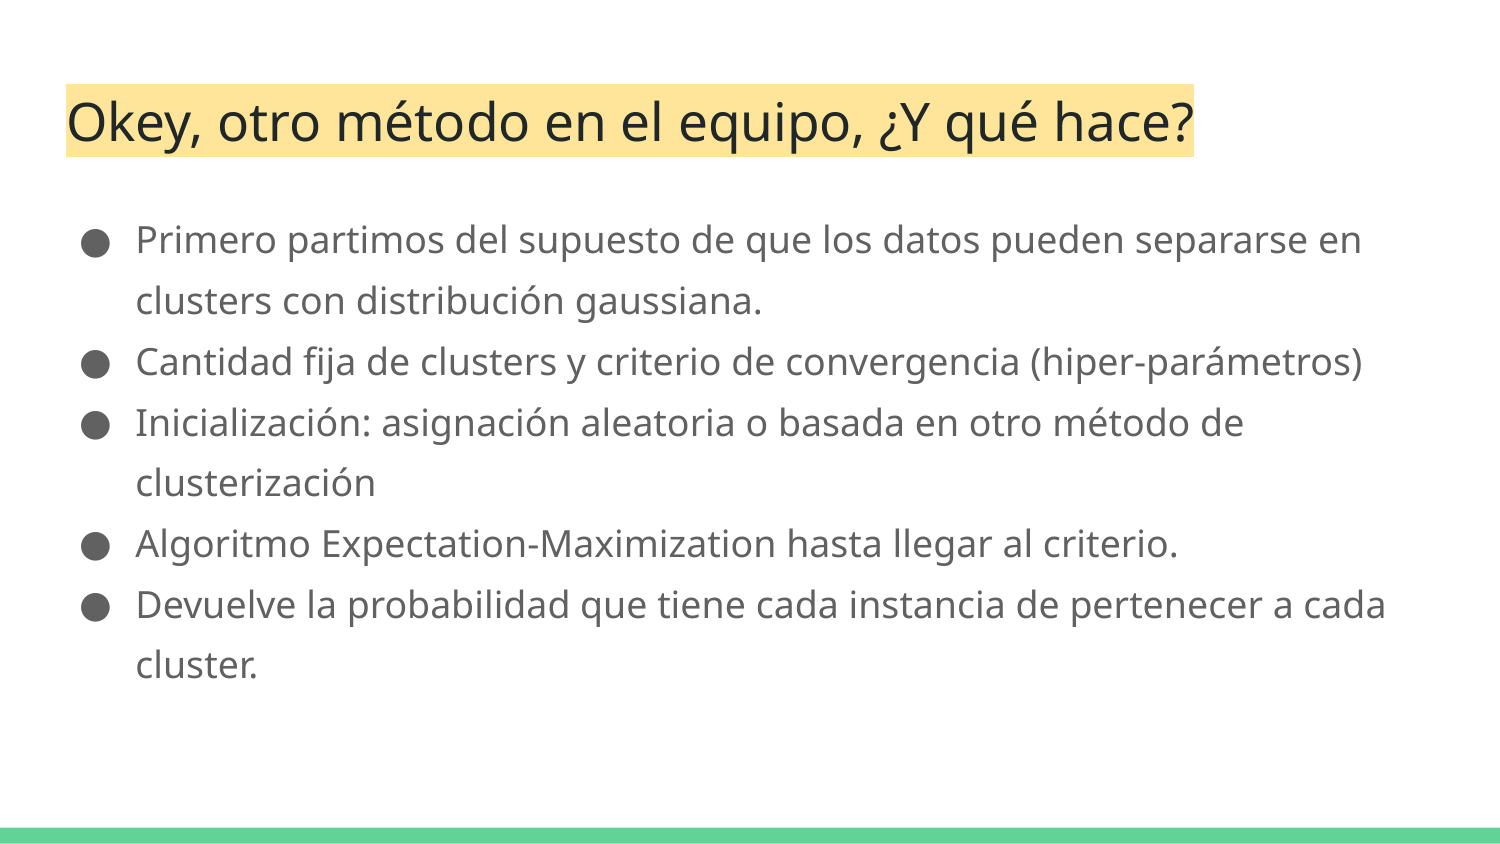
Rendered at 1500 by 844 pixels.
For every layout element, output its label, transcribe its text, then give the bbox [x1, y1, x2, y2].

list Primero partimos del supuesto de que los datos pueden separarse en clusters con distribución gaussiana. Cantidad fija de clusters y criterio de convergencia (hiper-parámetros) Inicialización: asignación aleatoria o basada en otro método de clusterización Algoritmo Expectation-Maximization hasta llegar al criterio. Devuelve la probabilidad que tiene cada instancia de pertenecer a cada cluster. [45, 185, 1444, 747]
title Okey, otro método en el equipo, ¿Y qué hace? [51, 72, 1449, 167]
